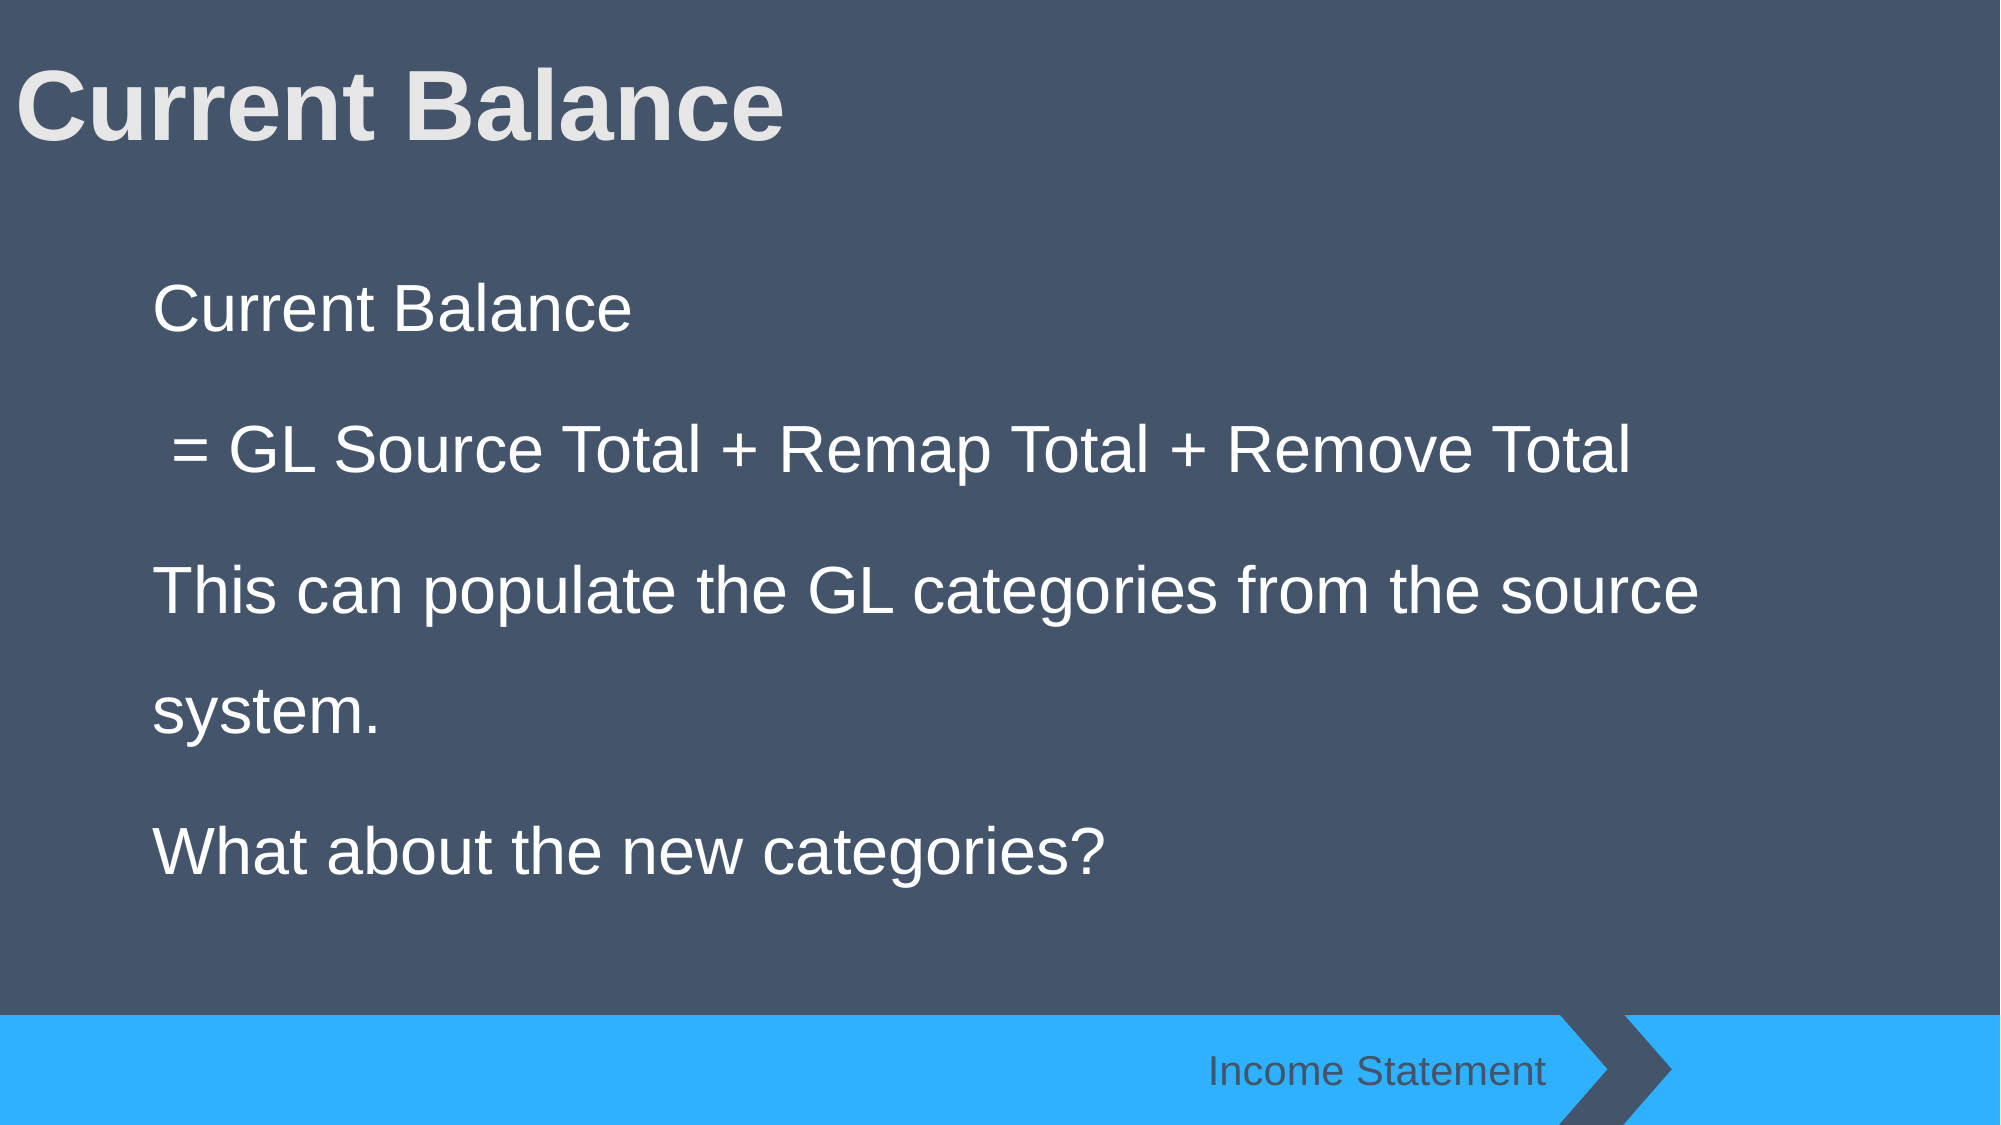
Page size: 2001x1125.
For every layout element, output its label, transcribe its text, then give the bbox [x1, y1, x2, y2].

title Current Balance [0, 0, 1725, 218]
list Current Balance = GL Source Total + Remap Total + Remove Total This can populate the GL categories from the source system. What about the new categories? [137, 217, 1863, 932]
